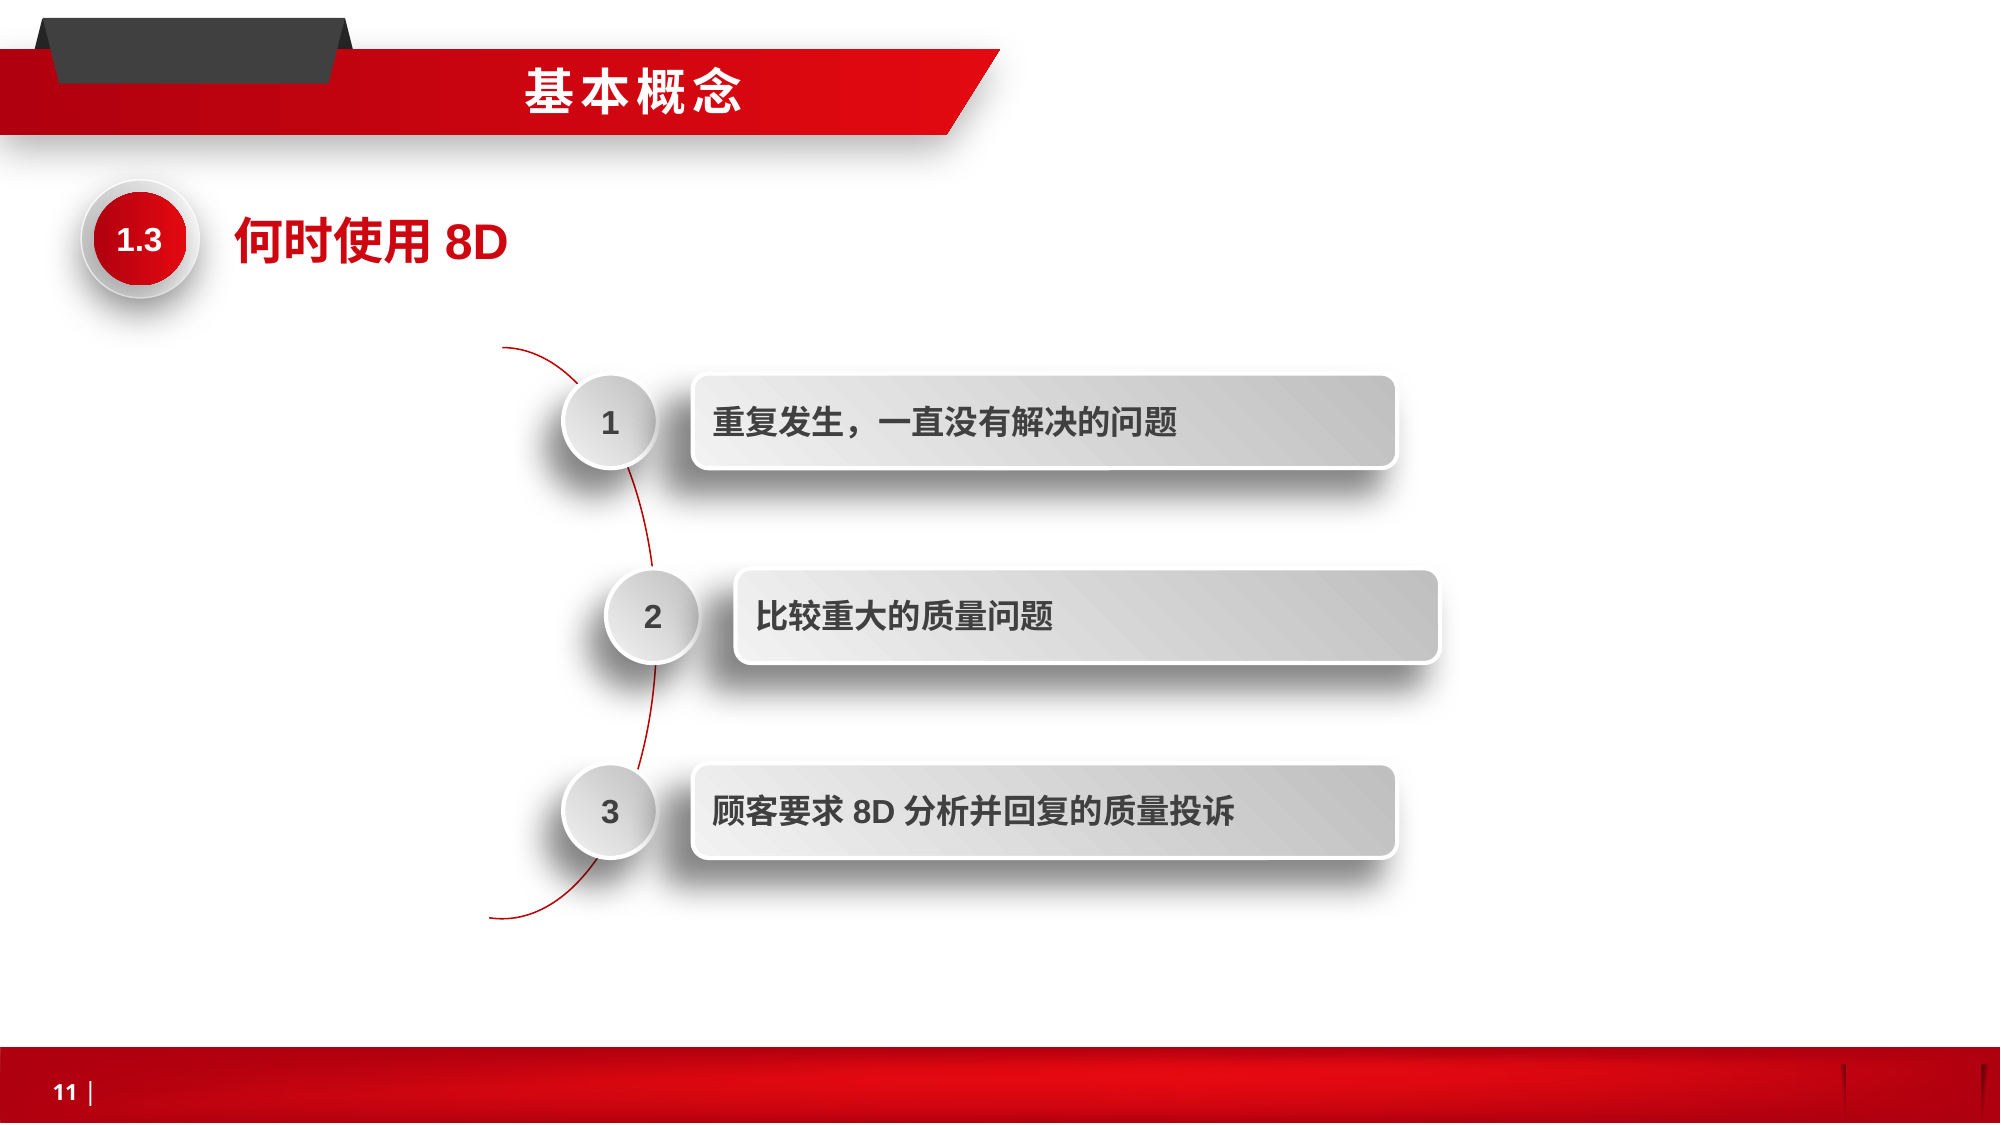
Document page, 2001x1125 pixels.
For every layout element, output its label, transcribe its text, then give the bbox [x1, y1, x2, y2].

text_box [91, 190, 185, 288]
text_box 比较重大的质量问题 [733, 566, 1443, 666]
text_box 3 [561, 761, 650, 861]
text_box [85, 177, 197, 215]
text_box 基本概念 [524, 60, 789, 132]
text_box 1.3 [116, 218, 199, 259]
text_box 1 [561, 371, 650, 471]
text_box 2 [603, 566, 693, 666]
text_box [489, 346, 653, 920]
text_box 顾客要求8D分析并回复的质量投诉 [690, 761, 1400, 861]
picture [0, 1047, 2000, 1123]
text_box 重复发生，一直没有解决的问题 [690, 371, 1400, 471]
text_box 何时使用8D [233, 209, 805, 270]
